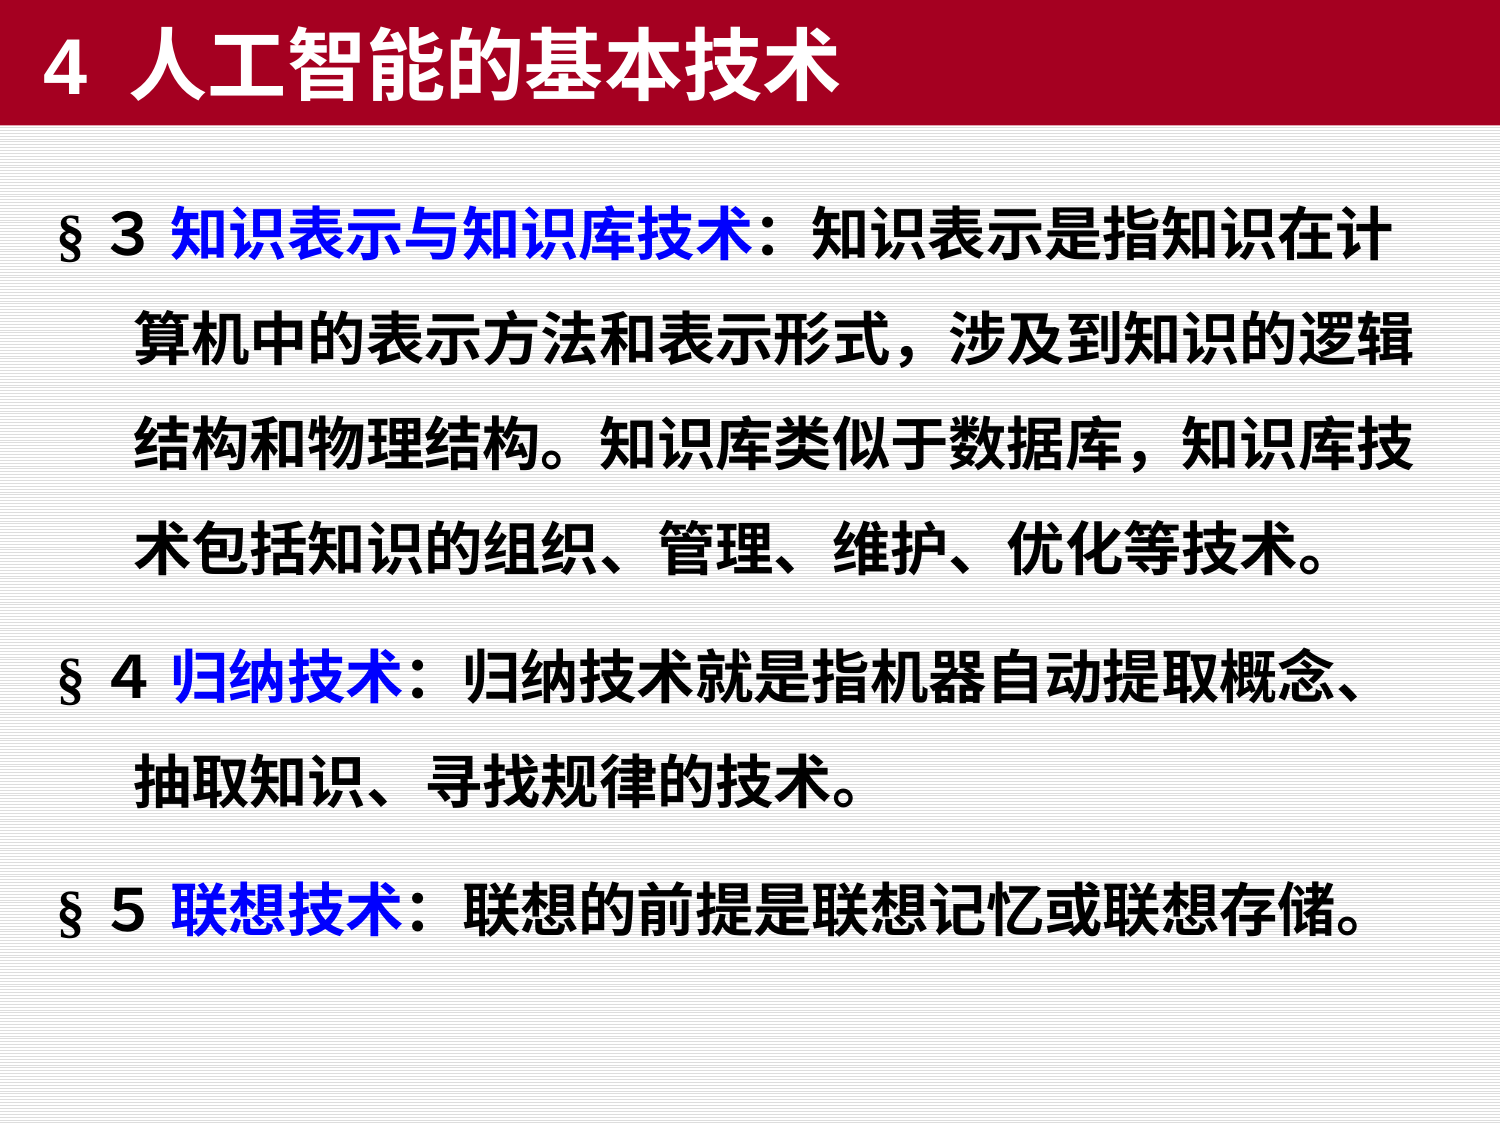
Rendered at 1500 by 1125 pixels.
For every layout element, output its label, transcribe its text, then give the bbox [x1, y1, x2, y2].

list §３ 知识表示与知识库技术：知识表示是指知识在计算机中的表示方法和表示形式，涉及到知识的逻辑结构和物理结构。知识库类似于数据库，知识库技术包括知识的组织、管理、维护、优化等技术。 §４ 归纳技术：归纳技术就是指机器自动提取概念、抽取知识、寻找规律的技术。 §５ 联想技术：联想的前提是联想记忆或联想存储。 [41, 154, 1459, 1041]
text_box 4 人工智能的基本技术 [0, 0, 1500, 126]
